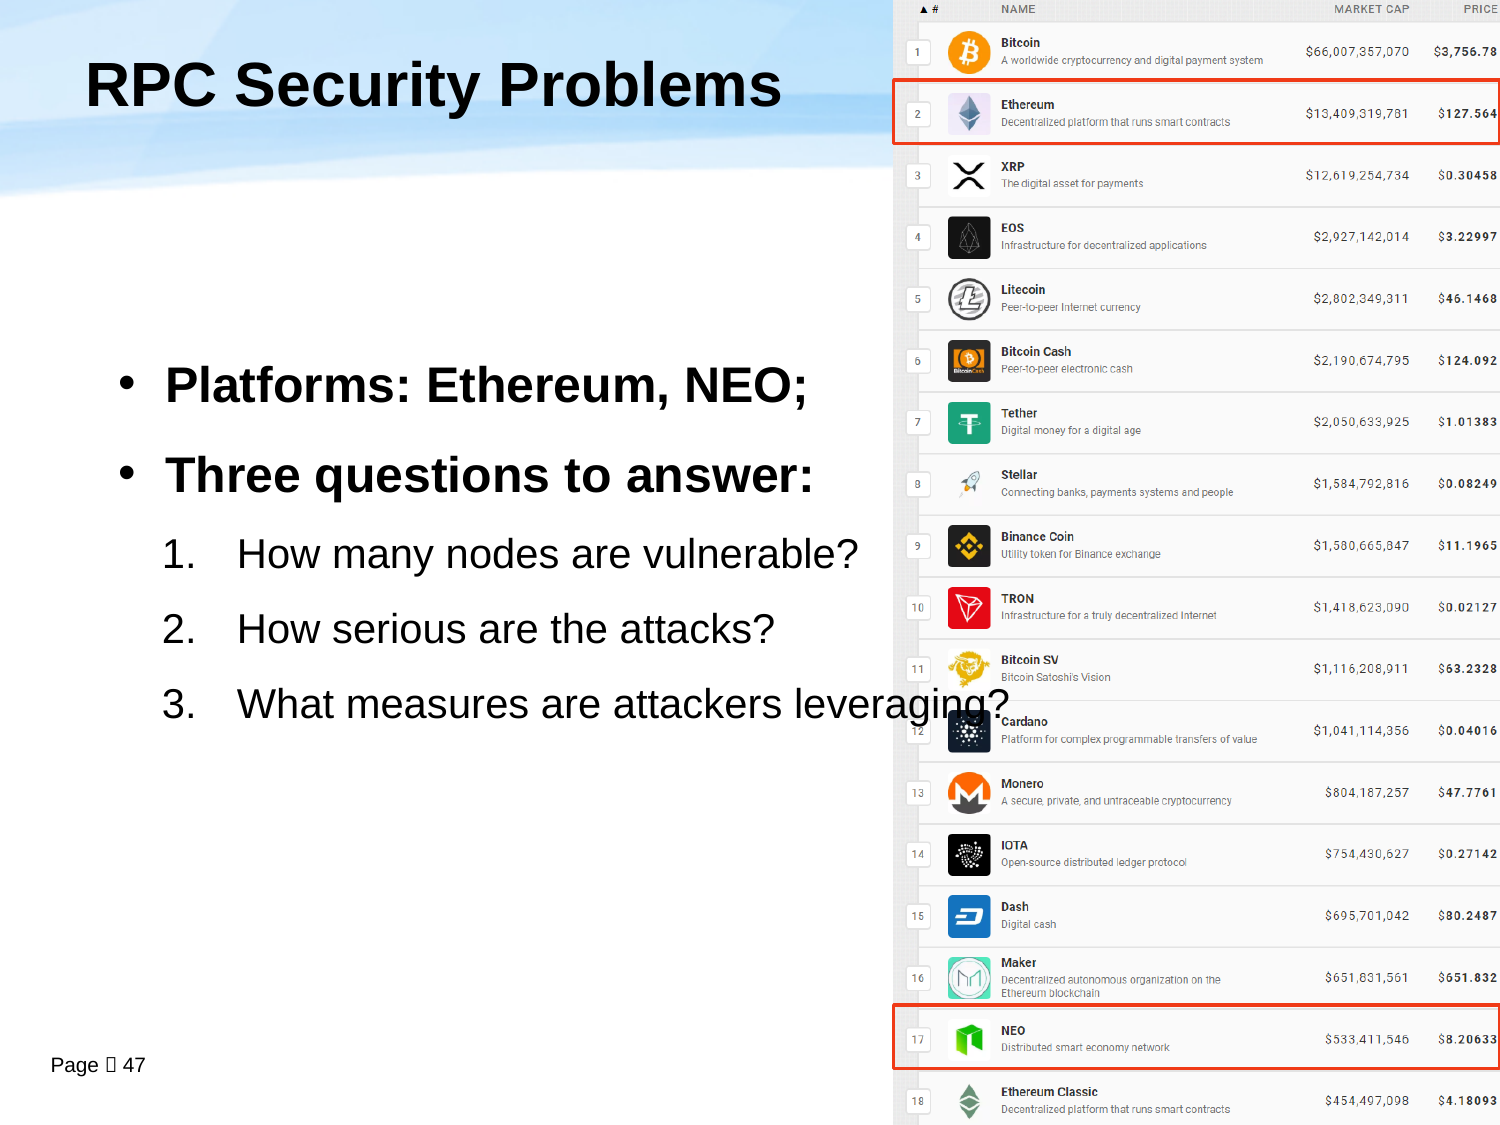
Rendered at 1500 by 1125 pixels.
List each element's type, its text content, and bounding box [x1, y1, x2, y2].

list Platforms: Ethereum, NEO; Three questions to answer: How many nodes are vulnerable? How serious are the attacks? What measures are attackers leveraging? [103, 314, 893, 1094]
picture [0, 0, 893, 1125]
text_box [893, 0, 1500, 1125]
title RPC Security Problems [70, 28, 893, 144]
